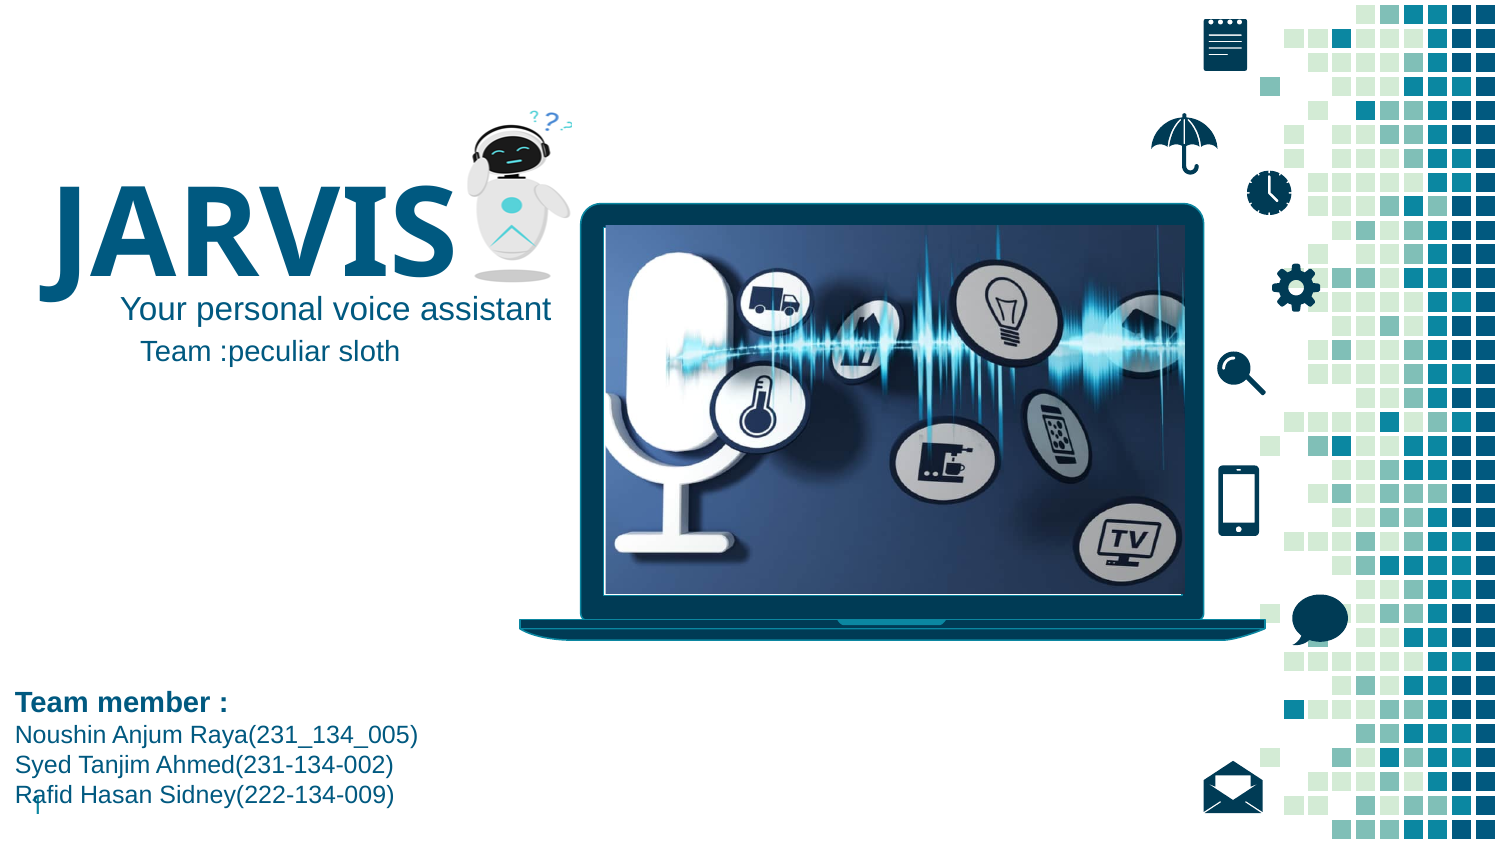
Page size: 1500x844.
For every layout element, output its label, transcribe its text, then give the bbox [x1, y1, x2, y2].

text_box [1272, 263, 1321, 312]
text_box [1247, 170, 1292, 215]
text_box [1292, 594, 1348, 646]
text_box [519, 203, 1266, 641]
text_box [1182, 142, 1199, 175]
text_box Your personal voice assistant [104, 279, 514, 335]
picture [605, 226, 1184, 594]
text_box Team :peculiar sloth [125, 324, 513, 375]
text_box [1203, 19, 1248, 71]
text_box [1151, 113, 1218, 149]
picture [467, 79, 573, 293]
text_box [1203, 760, 1263, 814]
text_box JARVIS [34, 144, 461, 309]
text_box Team member : Noushin Anjum Raya(231_134_005) Syed Tanjim Ahmed(231-134-002) Rafid Hasan Sidney(222-134-009) [0, 676, 1068, 844]
